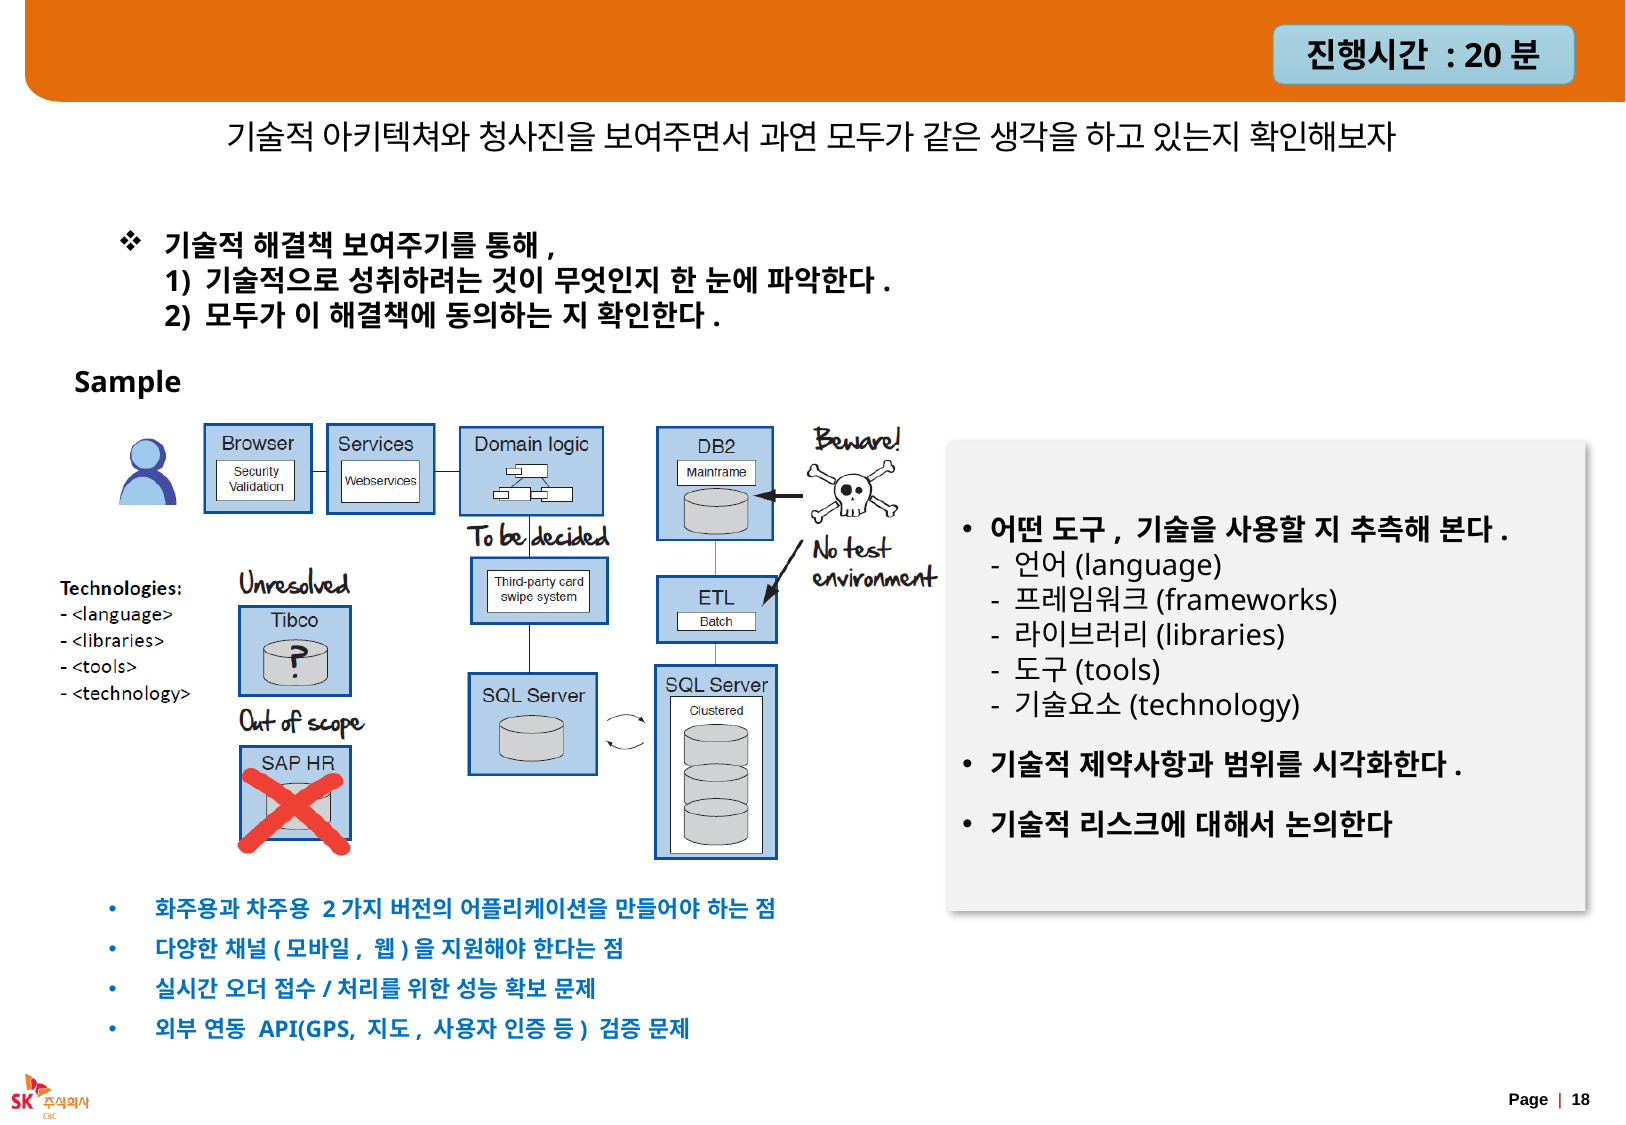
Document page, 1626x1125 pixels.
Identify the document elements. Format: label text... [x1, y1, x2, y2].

text_box Sample [59, 355, 197, 396]
title 기술적 해결책 보여주기 [45, 19, 1580, 100]
text_box 어떤 도구, 기술을 사용할 지 추측해 본다. - 언어(language) - 프레임워크(frameworks) - 라이브러리(libraries) - 도구(tools) - 기술요소(technology) 기술적 제약사항과 범위를 시각화한다. 기술적 리스크에 대해서 논의한다 [947, 441, 1586, 911]
text_box 화주용과 차주용 2가지 버전의 어플리케이션을 만들어야 하는 점 다양한 채널(모바일, 웹)을 지원해야 한다는 점 실시간 오더 접수/처리를 위한 성능 확보 문제 외부 연동 API(GPS, 지도, 사용자 인증 등) 검증 문제 [93, 887, 907, 1050]
picture [11, 1074, 89, 1119]
text_box 기술적 해결책 보여주기를 통해, 1) 기술적으로 성취하려는 것이 무엇인지 한 눈에 파악한다. 2) 모두가 이 해결책에 동의하는 지 확인한다. [102, 219, 907, 340]
picture [43, 396, 948, 878]
list 기술적 아키텍쳐와 청사진을 보여주면서 과연 모두가 같은 생각을 하고 있는지 확인해보자 [44, 113, 1581, 173]
text_box 진행시간 : 20분 [1272, 24, 1575, 85]
